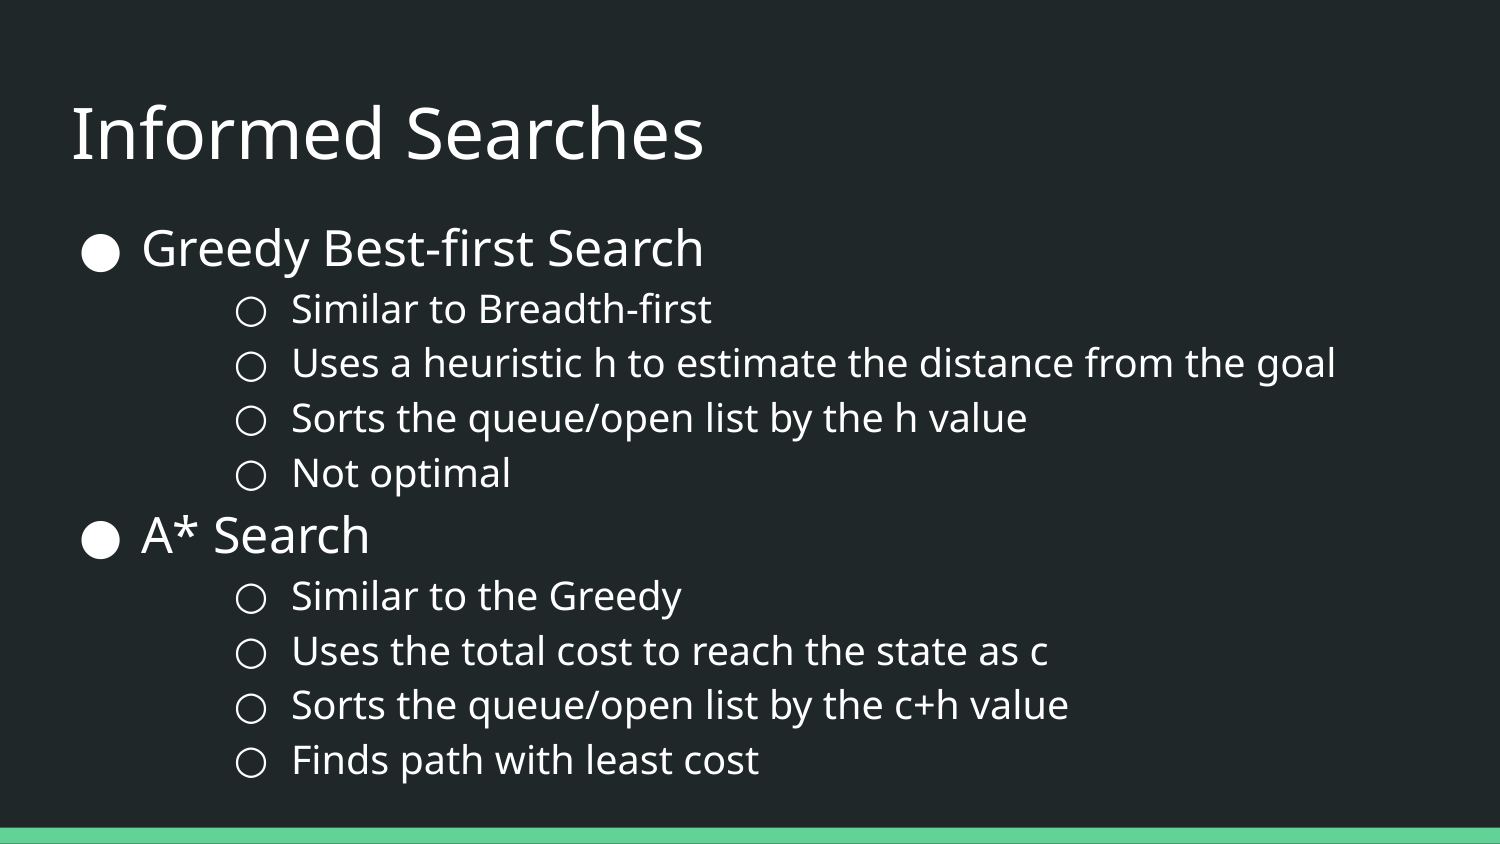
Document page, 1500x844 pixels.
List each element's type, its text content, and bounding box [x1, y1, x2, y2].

list Greedy Best-first Search Similar to Breadth-first Uses a heuristic h to estimate the distance from the goal Sorts the queue/open list by the h value Not optimal A* Search Similar to the Greedy Uses the total cost to reach the state as c Sorts the queue/open list by the c+h value Finds path with least cost [51, 192, 1449, 754]
title Informed Searches [56, 72, 1454, 167]
